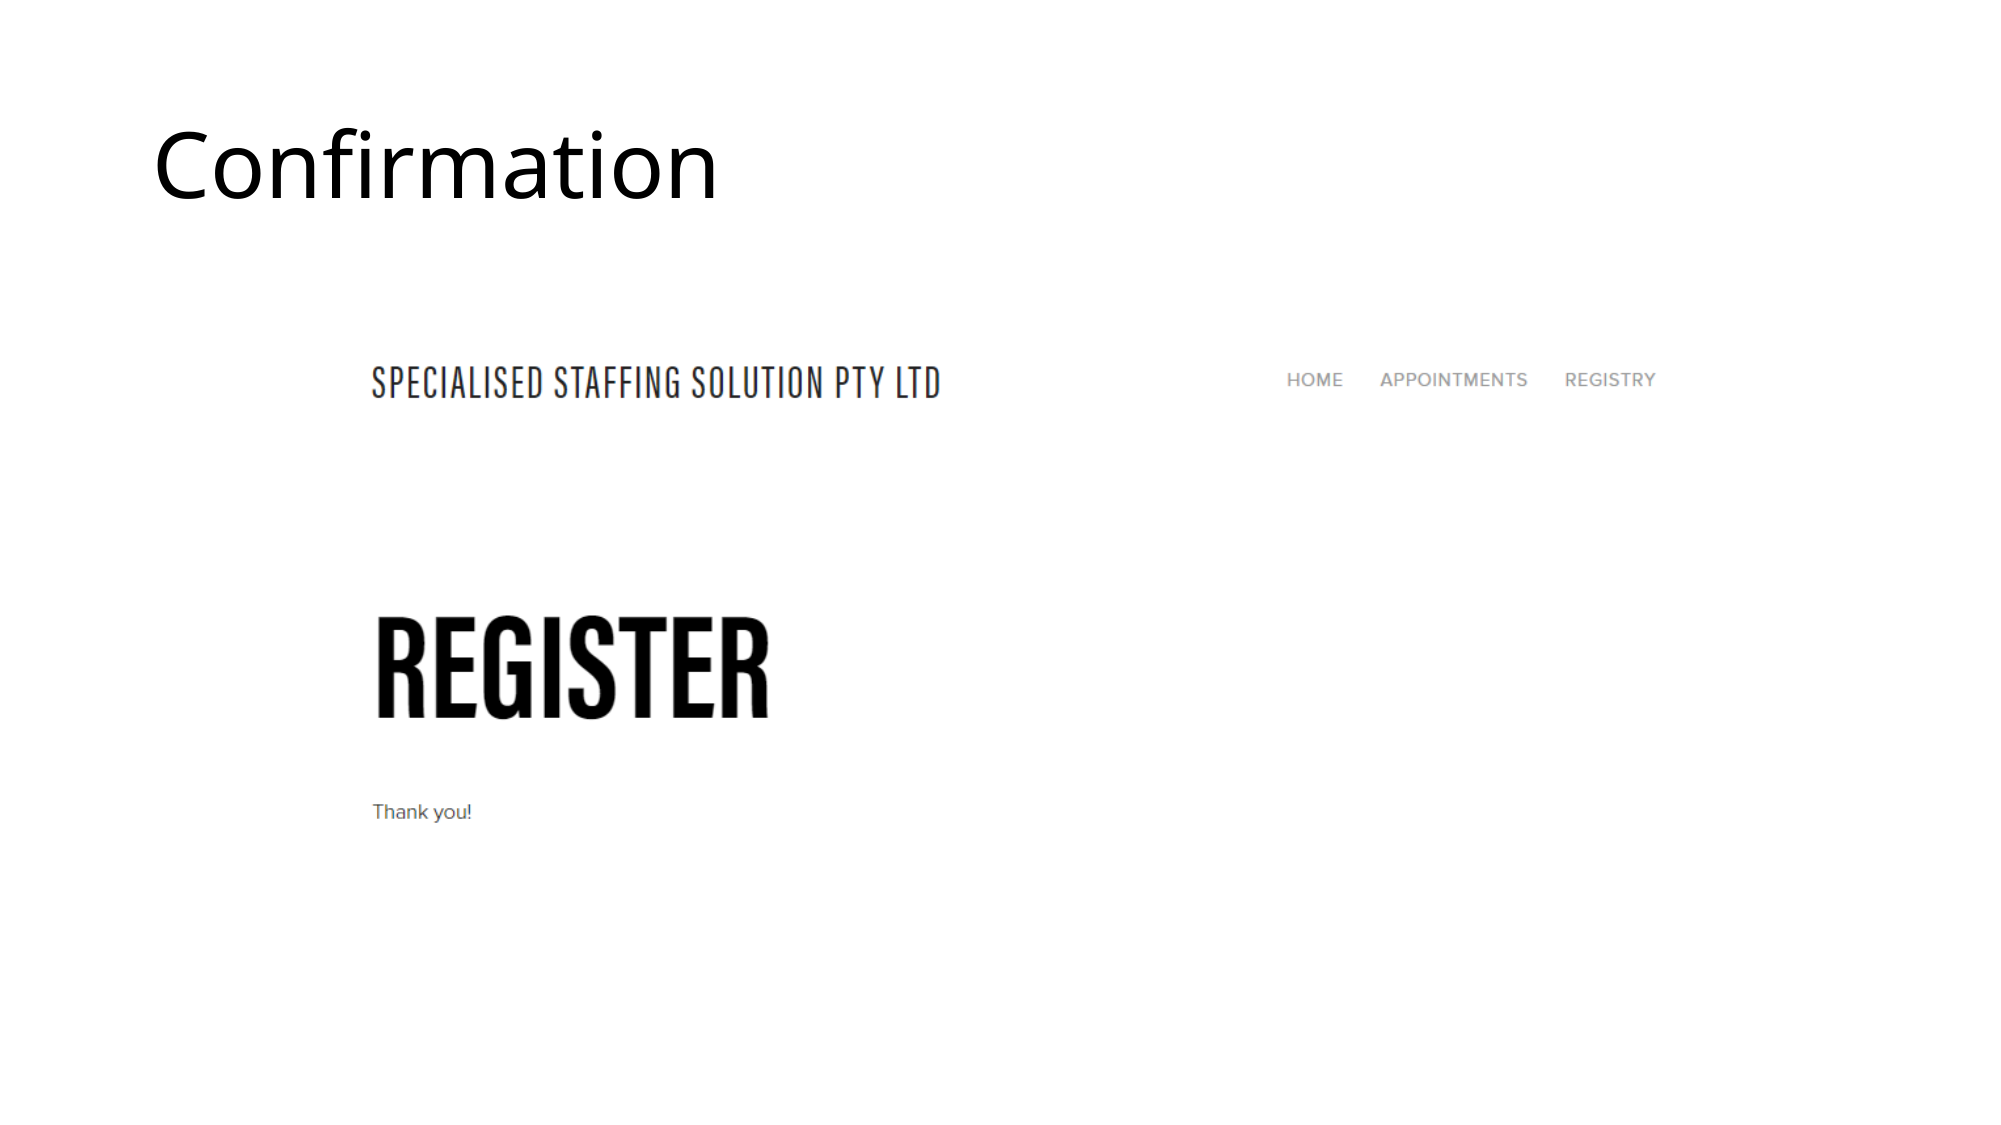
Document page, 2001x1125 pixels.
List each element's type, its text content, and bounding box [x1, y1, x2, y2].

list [317, 343, 1681, 950]
title Confirmation [137, 59, 1863, 278]
